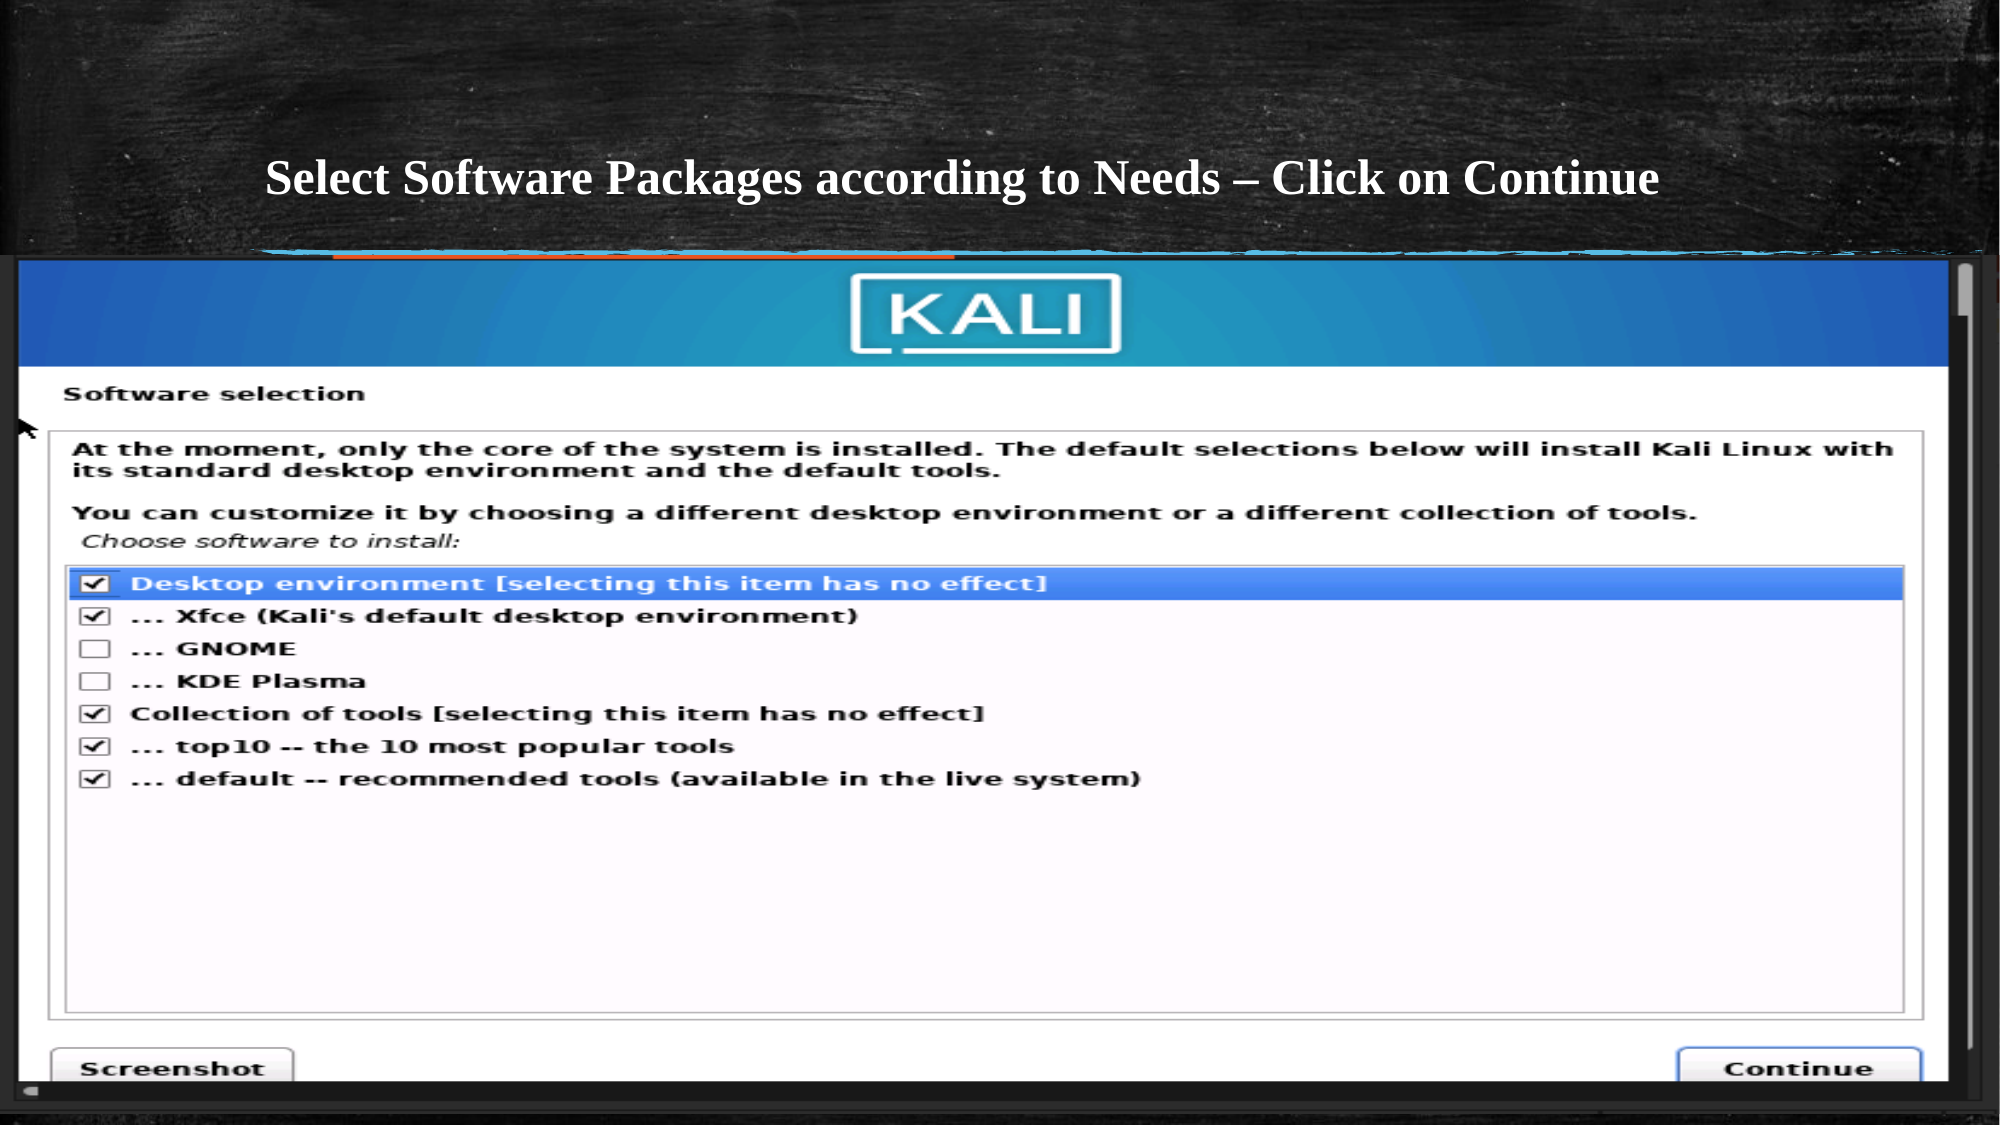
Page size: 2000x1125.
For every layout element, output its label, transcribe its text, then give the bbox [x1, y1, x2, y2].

picture [0, 255, 2000, 1114]
title Select Software Packages according to Needs – Click on Continue [249, 45, 1750, 213]
